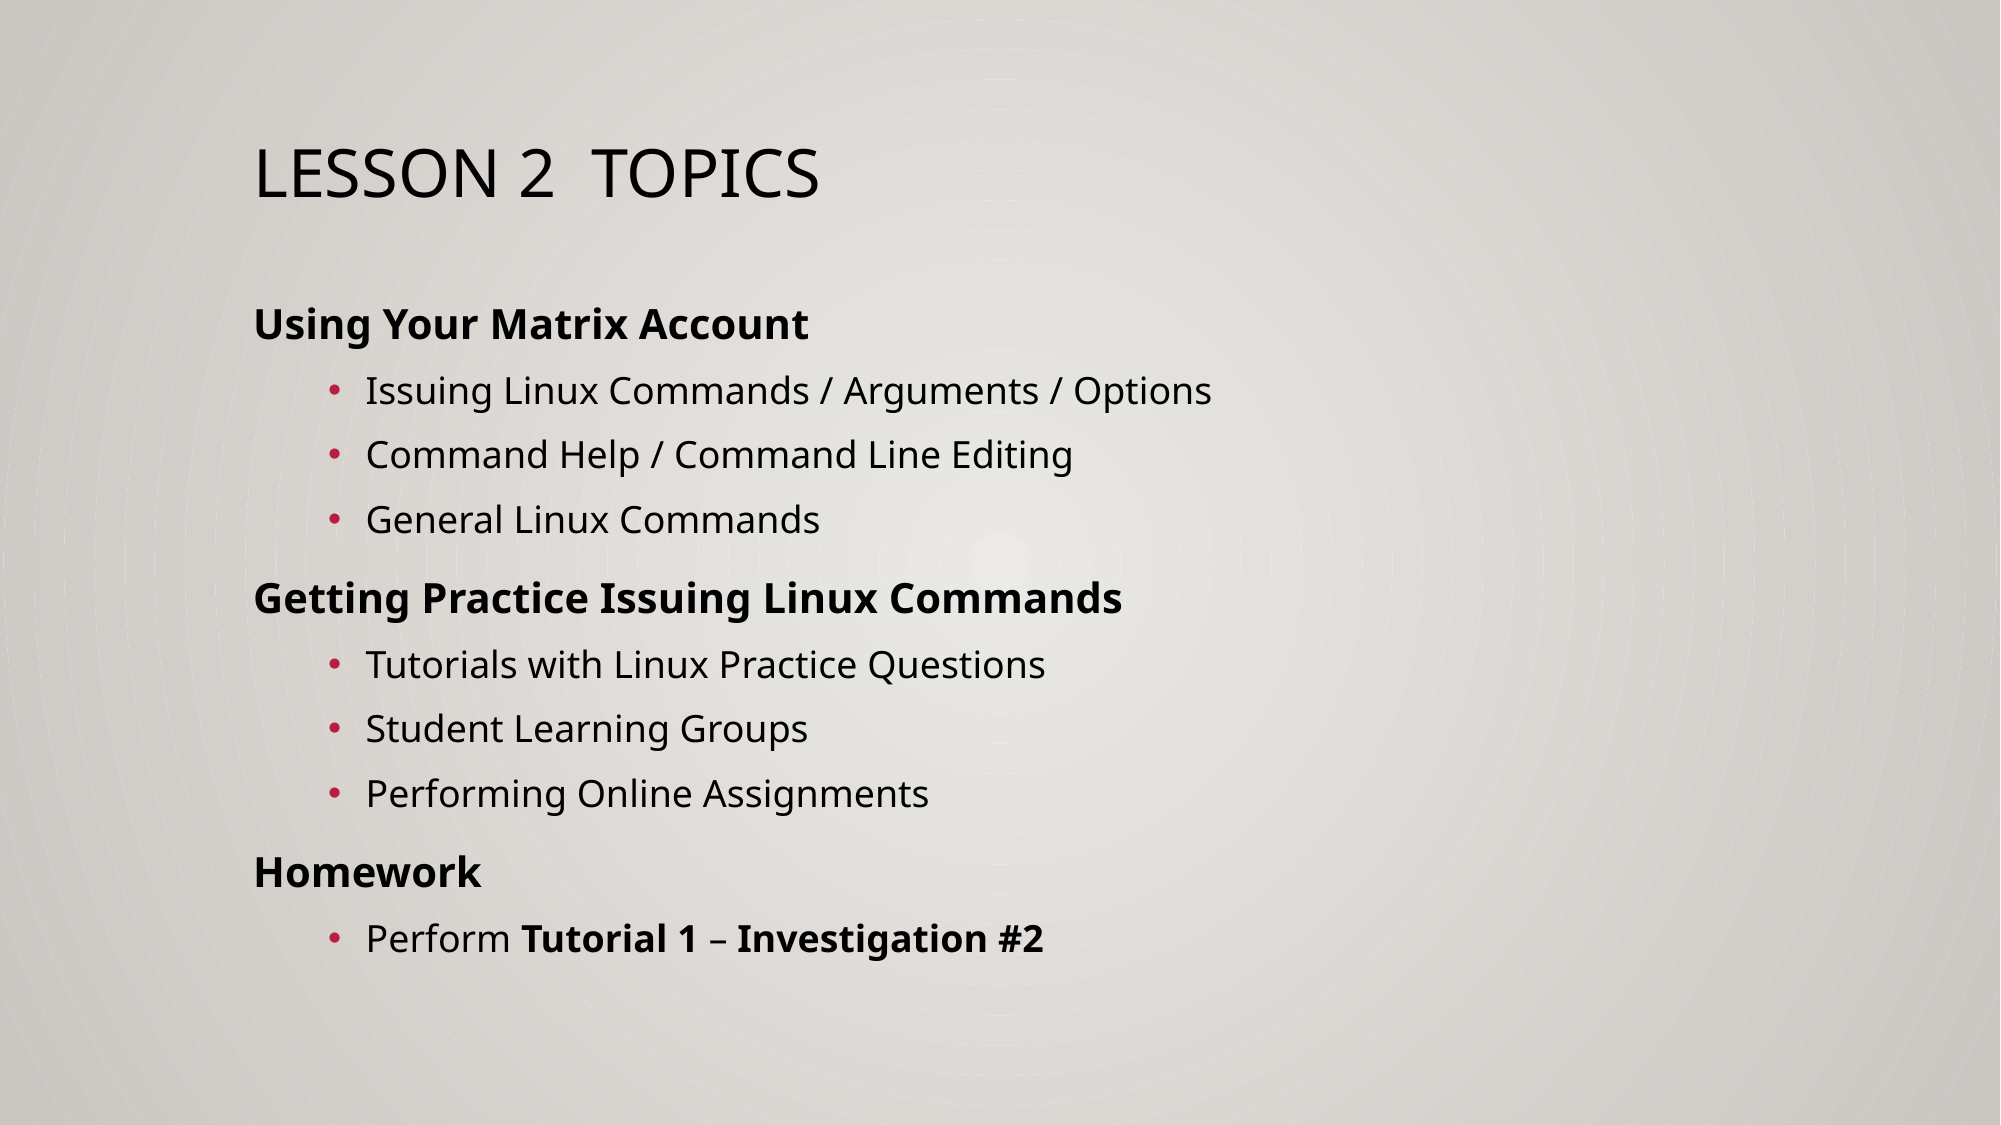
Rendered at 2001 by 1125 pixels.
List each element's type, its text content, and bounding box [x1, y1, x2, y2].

title Lesson 2 topics [238, 131, 1814, 279]
list Using Your Matrix Account Issuing Linux Commands / Arguments / Options Command Help / Command Line Editing General Linux Commands Getting Practice Issuing Linux Commands Tutorials with Linux Practice Questions Student Learning Groups Performing Online Assignments Homework Perform Tutorial 1 – Investigation #2 [238, 279, 1814, 1111]
